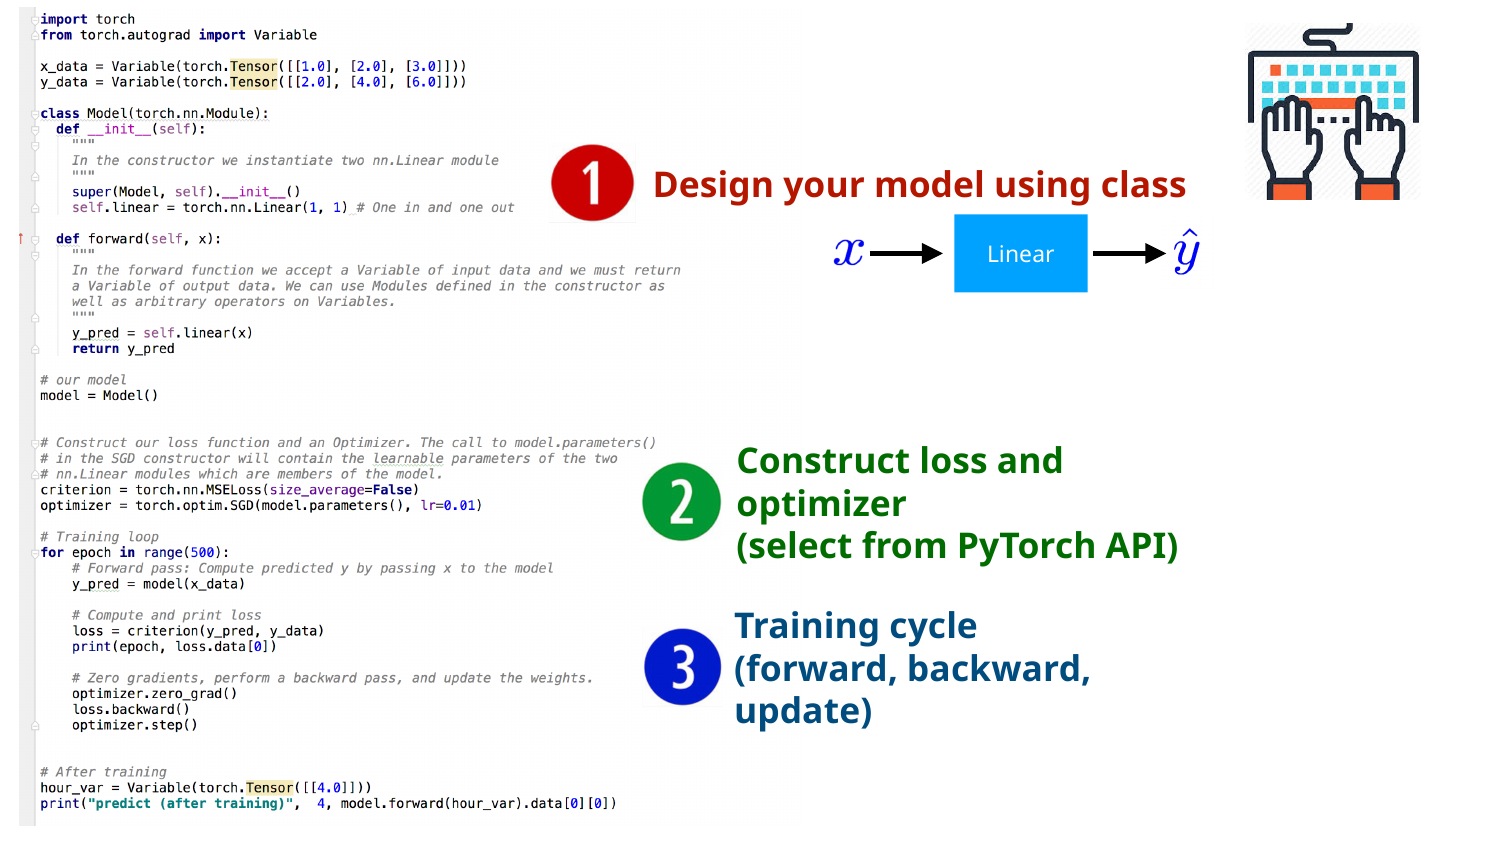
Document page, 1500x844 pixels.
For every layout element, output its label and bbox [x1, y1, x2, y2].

picture [19, 6, 803, 826]
text_box [549, 143, 1215, 293]
picture [1245, 23, 1422, 200]
text_box [642, 620, 1202, 714]
text_box [641, 455, 1235, 549]
